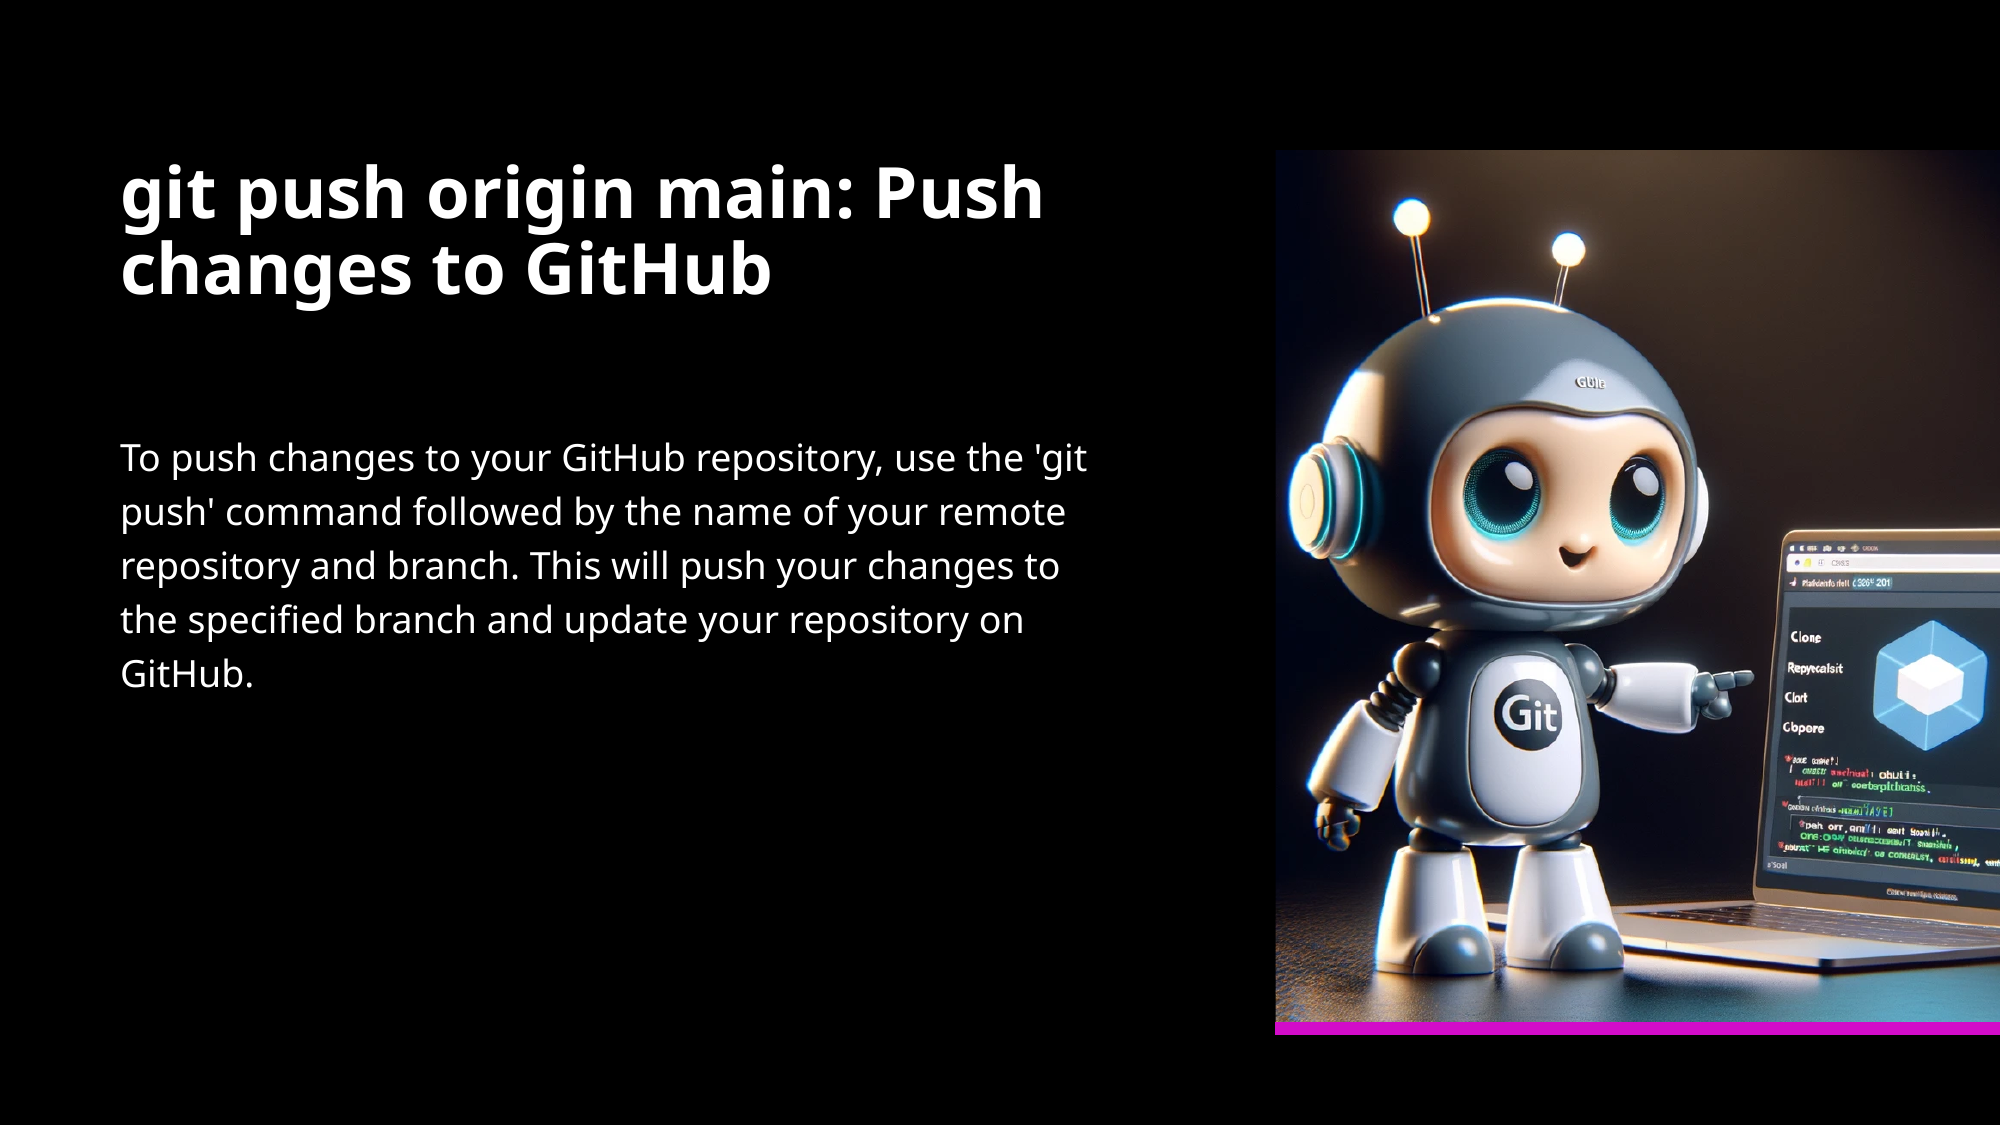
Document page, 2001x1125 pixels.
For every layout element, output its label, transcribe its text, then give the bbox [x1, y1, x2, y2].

title git push origin main: Push changes to GitHub [105, 149, 1137, 330]
list To push changes to your GitHub repository, use the 'git push' command followed by the name of your remote repository and branch. This will push your changes to the specified branch and update your repository on GitHub. [105, 356, 1137, 1034]
text_box [0, 0, 2000, 1125]
picture [1275, 149, 2000, 1028]
